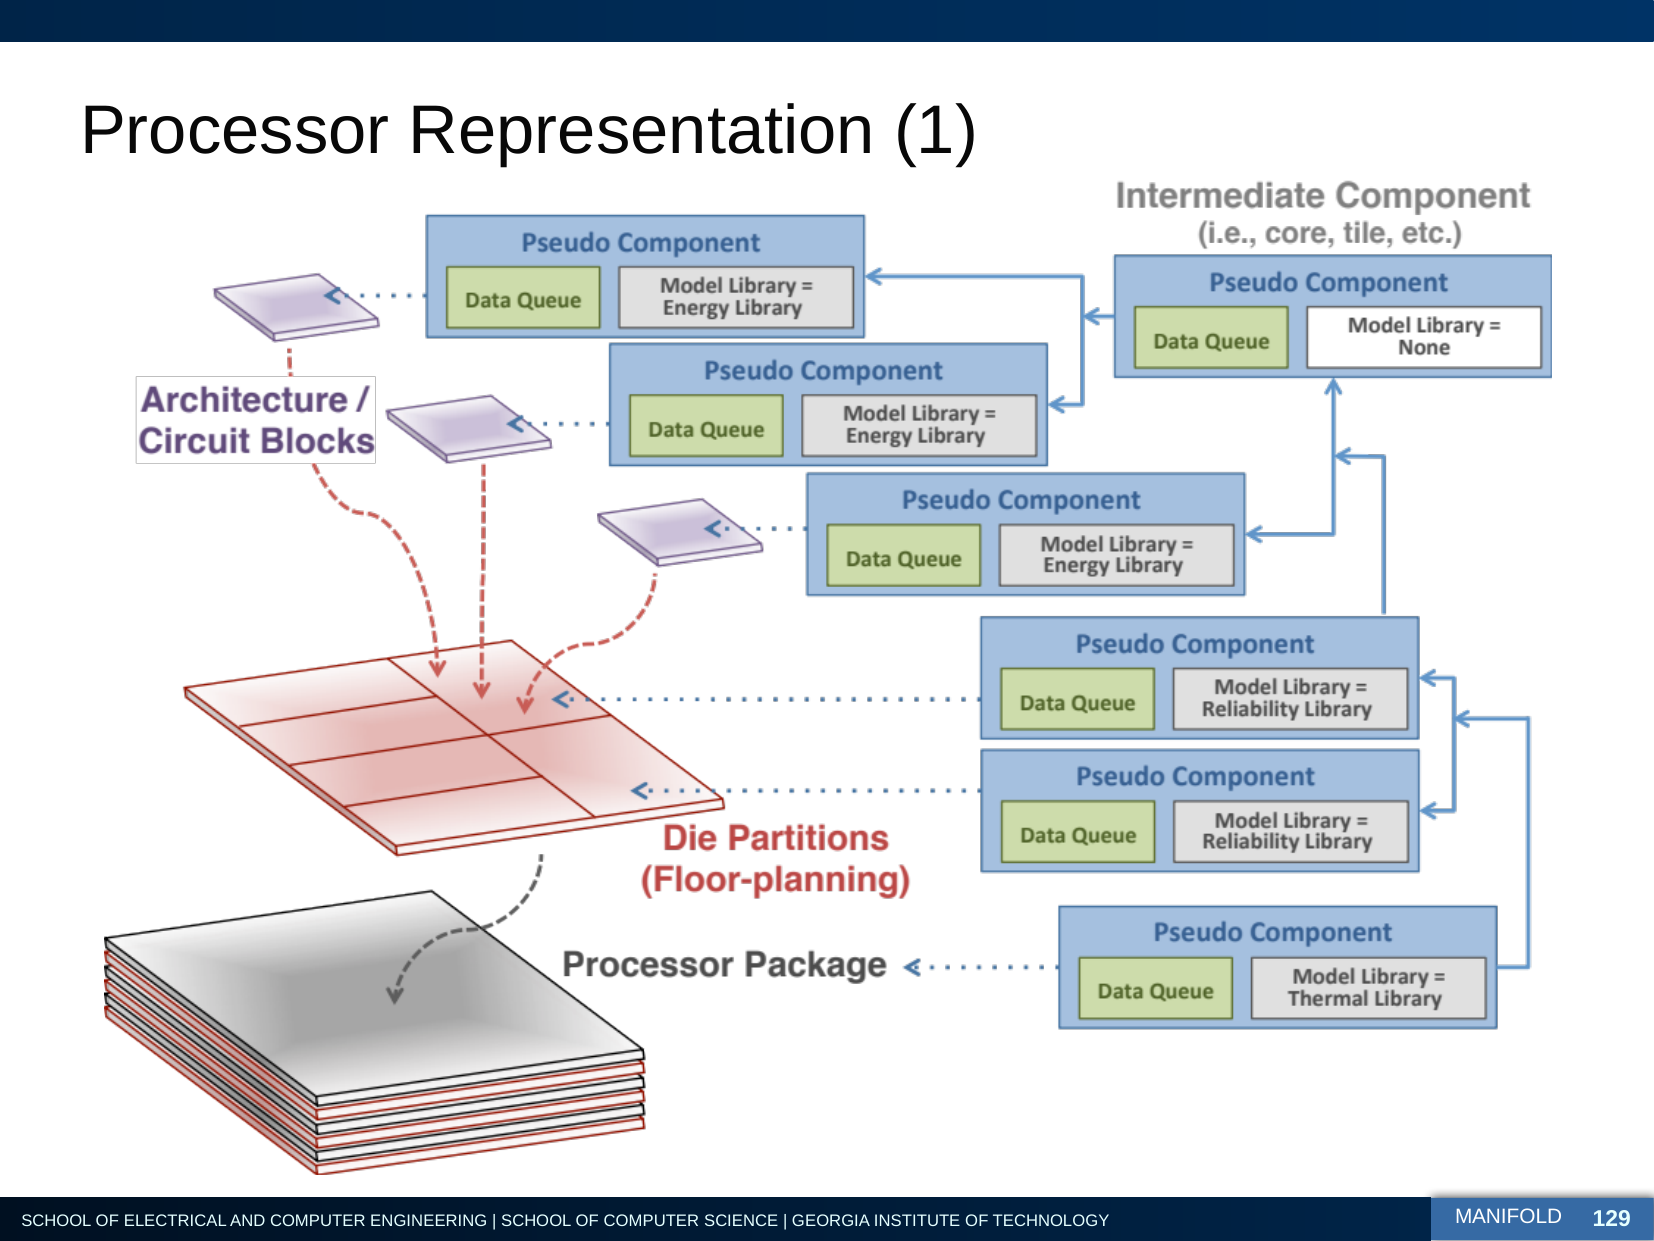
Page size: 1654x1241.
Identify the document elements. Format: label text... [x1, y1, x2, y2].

picture [103, 167, 1552, 1175]
slide_number 129 [1560, 1197, 1632, 1236]
title Processor Representation (1) [63, 40, 1602, 213]
